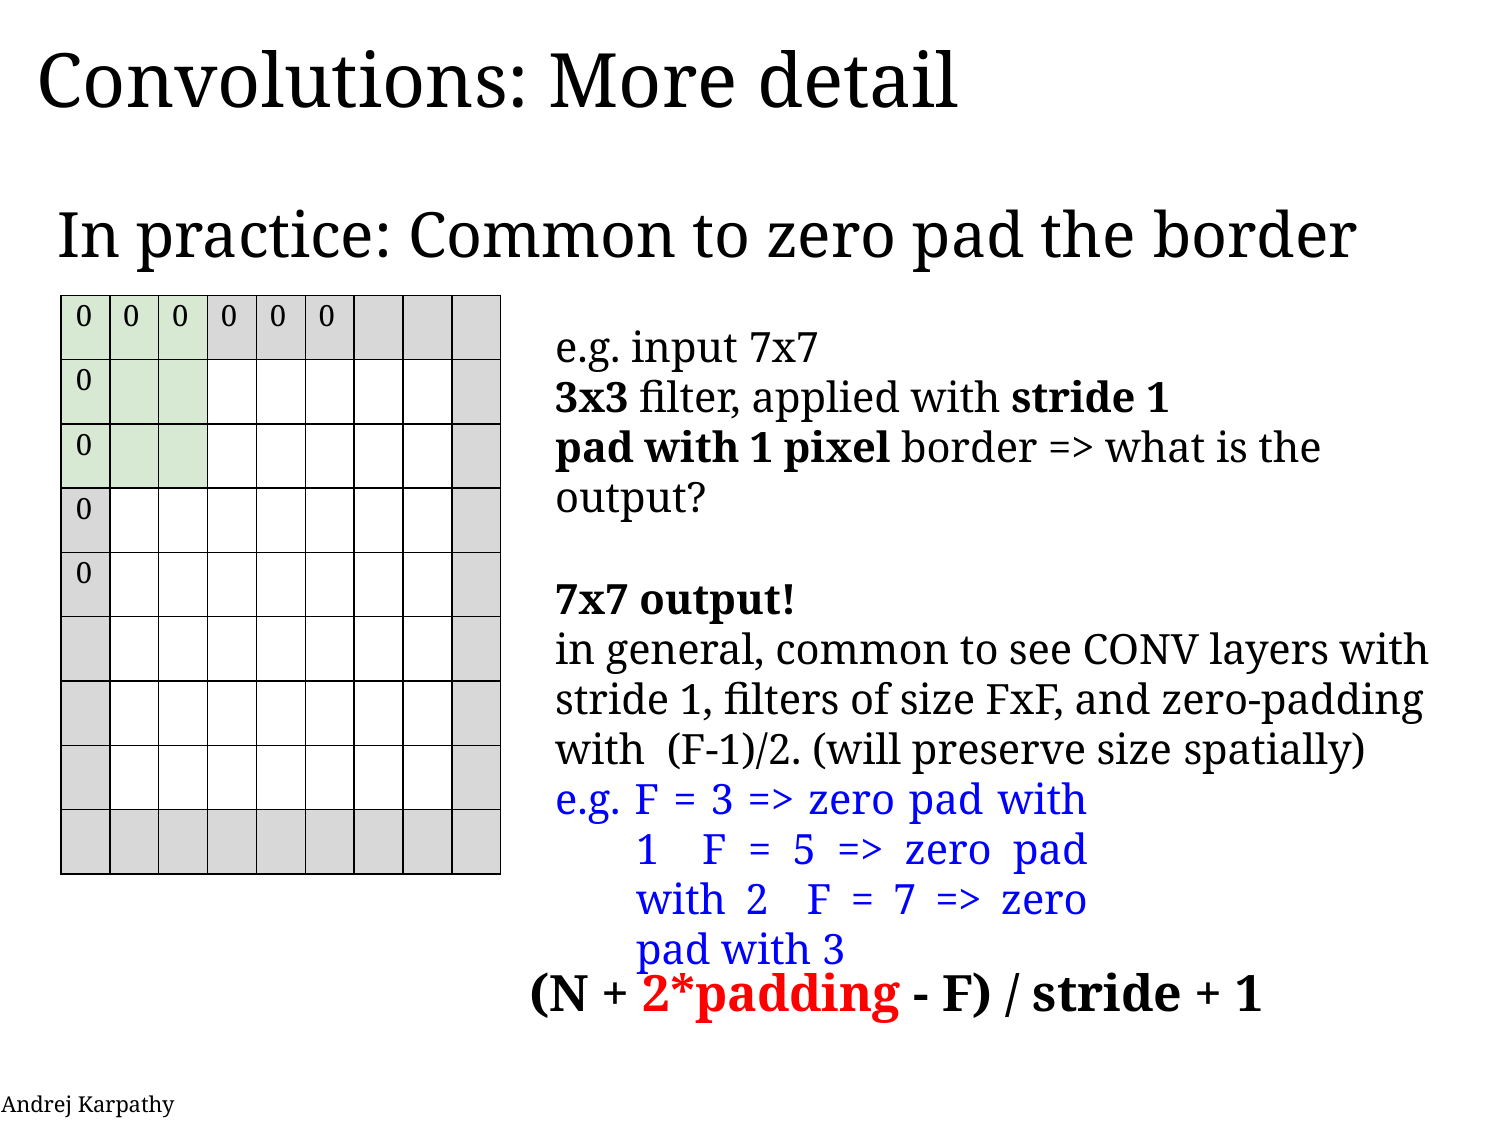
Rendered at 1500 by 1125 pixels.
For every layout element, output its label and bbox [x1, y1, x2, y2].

table_cell [306, 746, 353, 809]
table_cell [306, 682, 353, 745]
table_cell [355, 425, 402, 487]
table_cell [111, 682, 158, 745]
table_cell [404, 810, 451, 873]
table_cell [159, 617, 207, 680]
table_cell [208, 682, 256, 745]
table_cell [306, 425, 353, 487]
table_cell [257, 617, 305, 680]
table_cell [257, 682, 305, 745]
table_header [208, 296, 256, 359]
table_cell [62, 810, 109, 873]
table_cell [453, 360, 500, 423]
table_cell [62, 425, 109, 487]
table_cell [453, 746, 500, 809]
table_cell [159, 360, 207, 423]
table_cell [257, 360, 305, 423]
table_cell [453, 682, 500, 745]
table_cell [208, 425, 256, 487]
table_cell [257, 425, 305, 487]
table_cell [306, 489, 353, 552]
table_header [62, 296, 109, 359]
table_cell [159, 553, 207, 616]
table_cell [257, 746, 305, 809]
table_cell [355, 553, 402, 616]
table_header [111, 296, 158, 359]
table_cell [62, 746, 109, 809]
text_box [0, 1083, 190, 1125]
table_cell [159, 682, 207, 745]
table_cell [404, 489, 451, 552]
table_cell [404, 746, 451, 809]
table_cell [208, 746, 256, 809]
table_cell [62, 617, 109, 680]
table_cell [208, 553, 256, 616]
table_cell [404, 617, 451, 680]
table_cell [453, 489, 500, 552]
table_header [257, 296, 305, 359]
table_cell [111, 489, 158, 552]
table_cell [257, 553, 305, 616]
table_cell [111, 425, 158, 487]
table_cell [111, 360, 158, 423]
table_cell [159, 425, 207, 487]
table_cell [62, 360, 109, 423]
table_cell [355, 489, 402, 552]
table_cell [111, 553, 158, 616]
text_box [36, 32, 1463, 123]
table_cell [355, 682, 402, 745]
table_cell [208, 810, 256, 873]
table_cell [355, 617, 402, 680]
table_cell [306, 810, 353, 873]
table_header [306, 296, 353, 359]
table_cell [159, 746, 207, 809]
table_cell [404, 425, 451, 487]
table_cell [404, 682, 451, 745]
table_cell [355, 810, 402, 873]
table_cell [208, 617, 256, 680]
table_cell [111, 746, 158, 809]
table_cell [257, 489, 305, 552]
table_cell [62, 682, 109, 745]
table_header [453, 296, 500, 359]
table_cell [111, 810, 158, 873]
table_cell [453, 617, 500, 680]
table_cell [453, 553, 500, 616]
text_box [514, 320, 1465, 1029]
table_cell [159, 489, 207, 552]
table_header [404, 296, 451, 359]
table_cell [453, 425, 500, 487]
table_cell [62, 553, 109, 616]
table_cell [159, 810, 207, 873]
table_cell [62, 489, 109, 552]
table_cell [306, 553, 353, 616]
table_cell [355, 360, 402, 423]
table_cell [306, 360, 353, 423]
table_header [159, 296, 207, 359]
table_cell [404, 553, 451, 616]
table_cell [453, 810, 500, 873]
table_cell [306, 617, 353, 680]
title [36, 173, 1463, 383]
table_cell [404, 360, 451, 423]
table_cell [355, 746, 402, 809]
table_cell [257, 810, 305, 873]
table_header [355, 296, 402, 359]
table_cell [111, 617, 158, 680]
table_cell [208, 489, 256, 552]
table_cell [208, 360, 256, 423]
